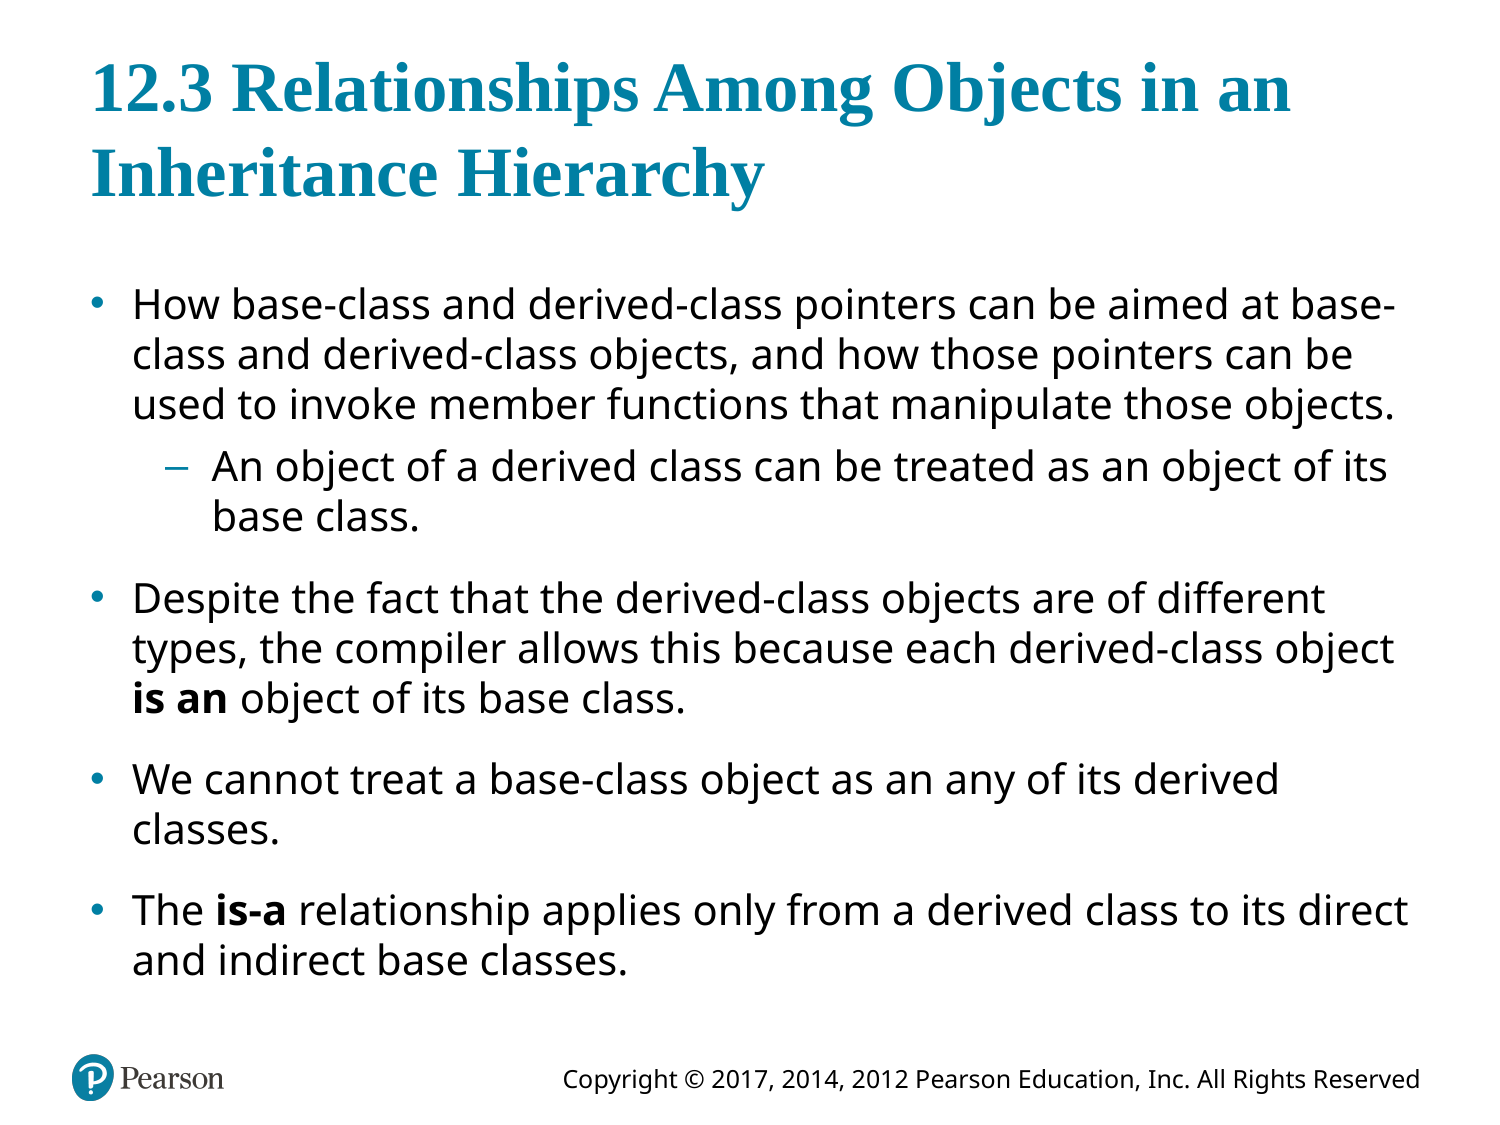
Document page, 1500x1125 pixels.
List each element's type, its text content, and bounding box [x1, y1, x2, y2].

picture [72, 1087, 83, 1101]
picture [72, 1054, 88, 1070]
picture [80, 1063, 106, 1088]
picture [98, 1054, 224, 1101]
list How base-class and derived-class pointers can be aimed at base-class and derived-class objects, and how those pointers can be used to invoke member functions that manipulate those objects. An object of a derived class can be treated as an object of its base class. Despite the fact that the derived-class objects are of different types, the compiler allows this because each derived-class object is an object of its base class. We cannot treat a base-class object as an any of its derived classes. The is-a relationship applies only from a derived class to its direct and indirect base classes. [75, 262, 1425, 1000]
title 12.3 Relationships Among Objects in an Inheritance Hierarchy [75, 16, 1425, 235]
